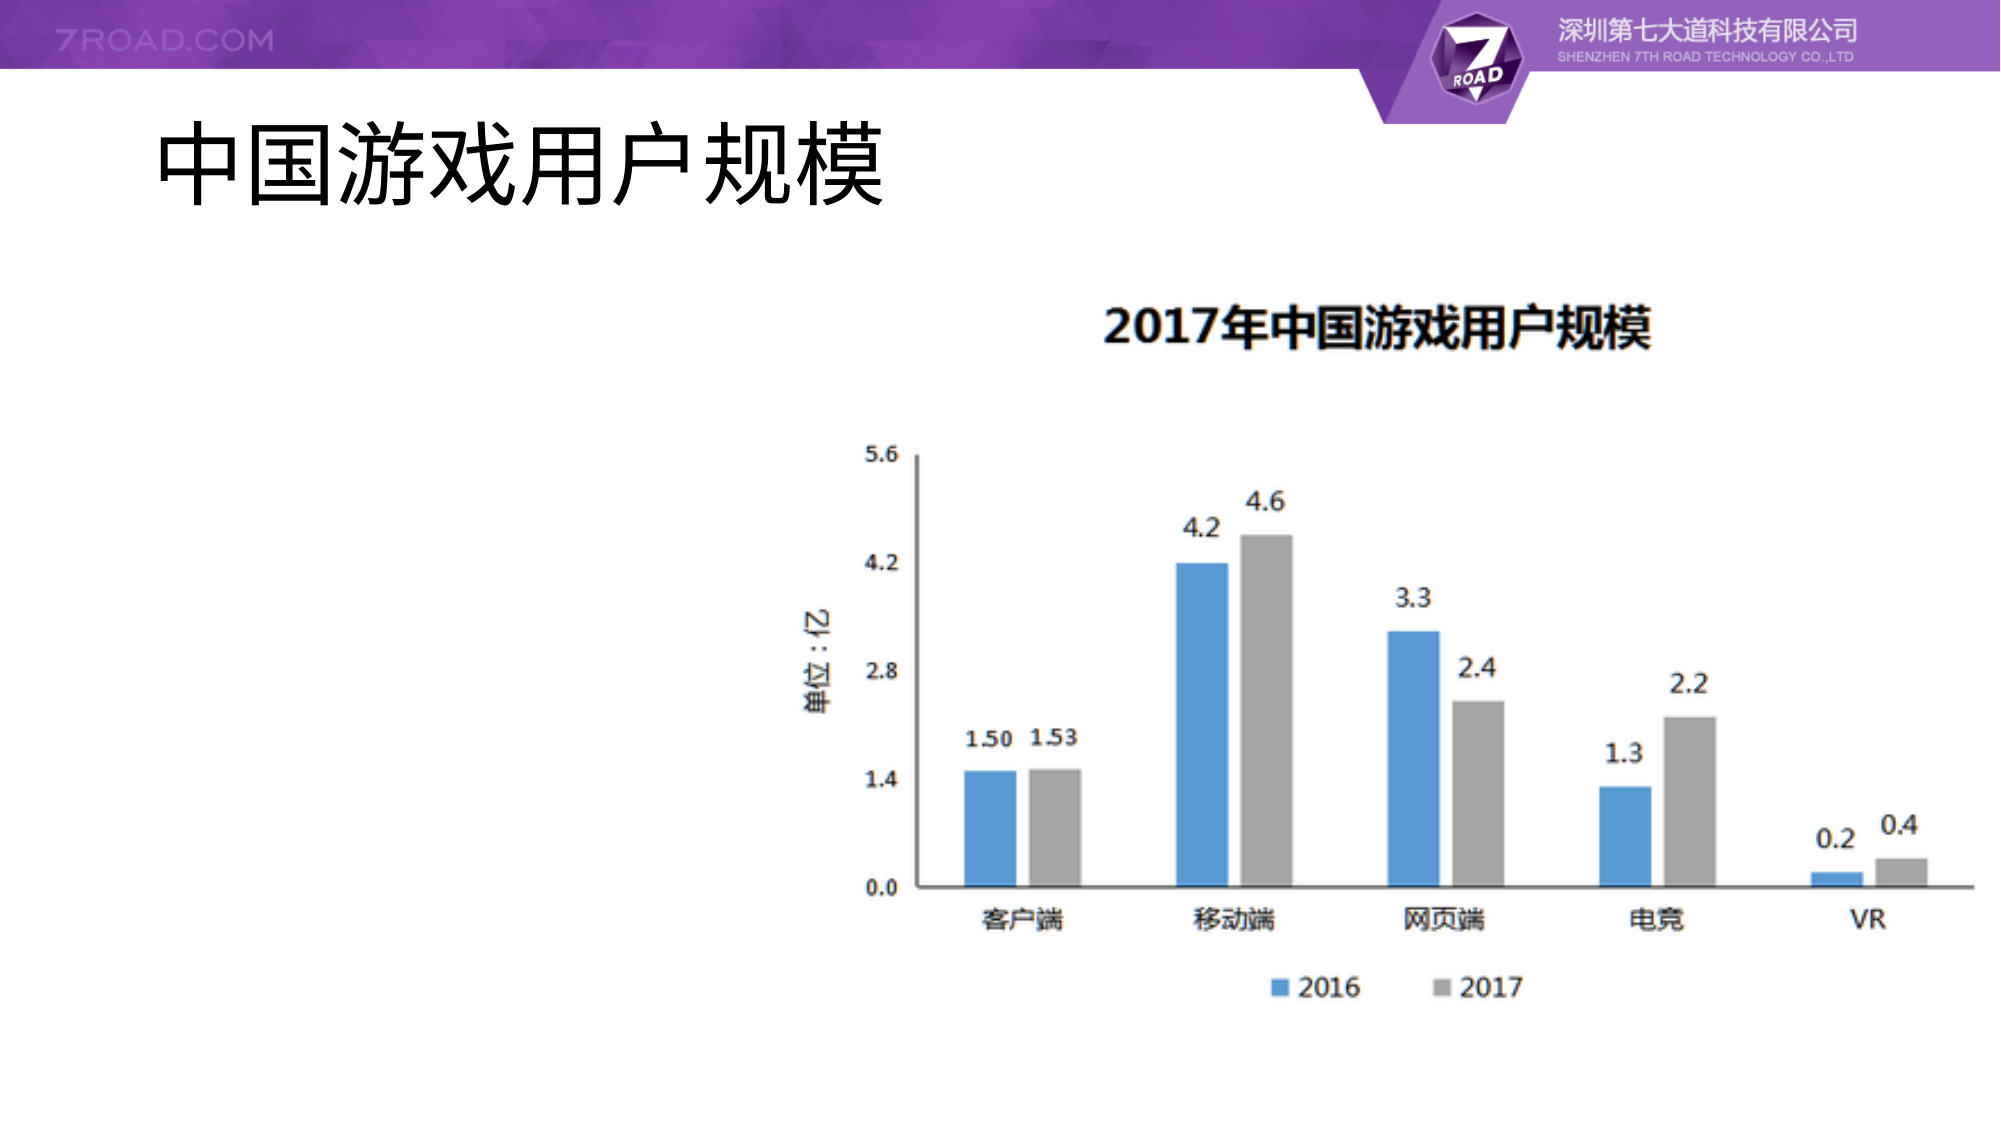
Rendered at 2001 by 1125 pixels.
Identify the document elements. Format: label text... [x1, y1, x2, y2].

title 中国游戏用户规模 [137, 59, 1863, 278]
picture [0, 0, 2001, 1125]
